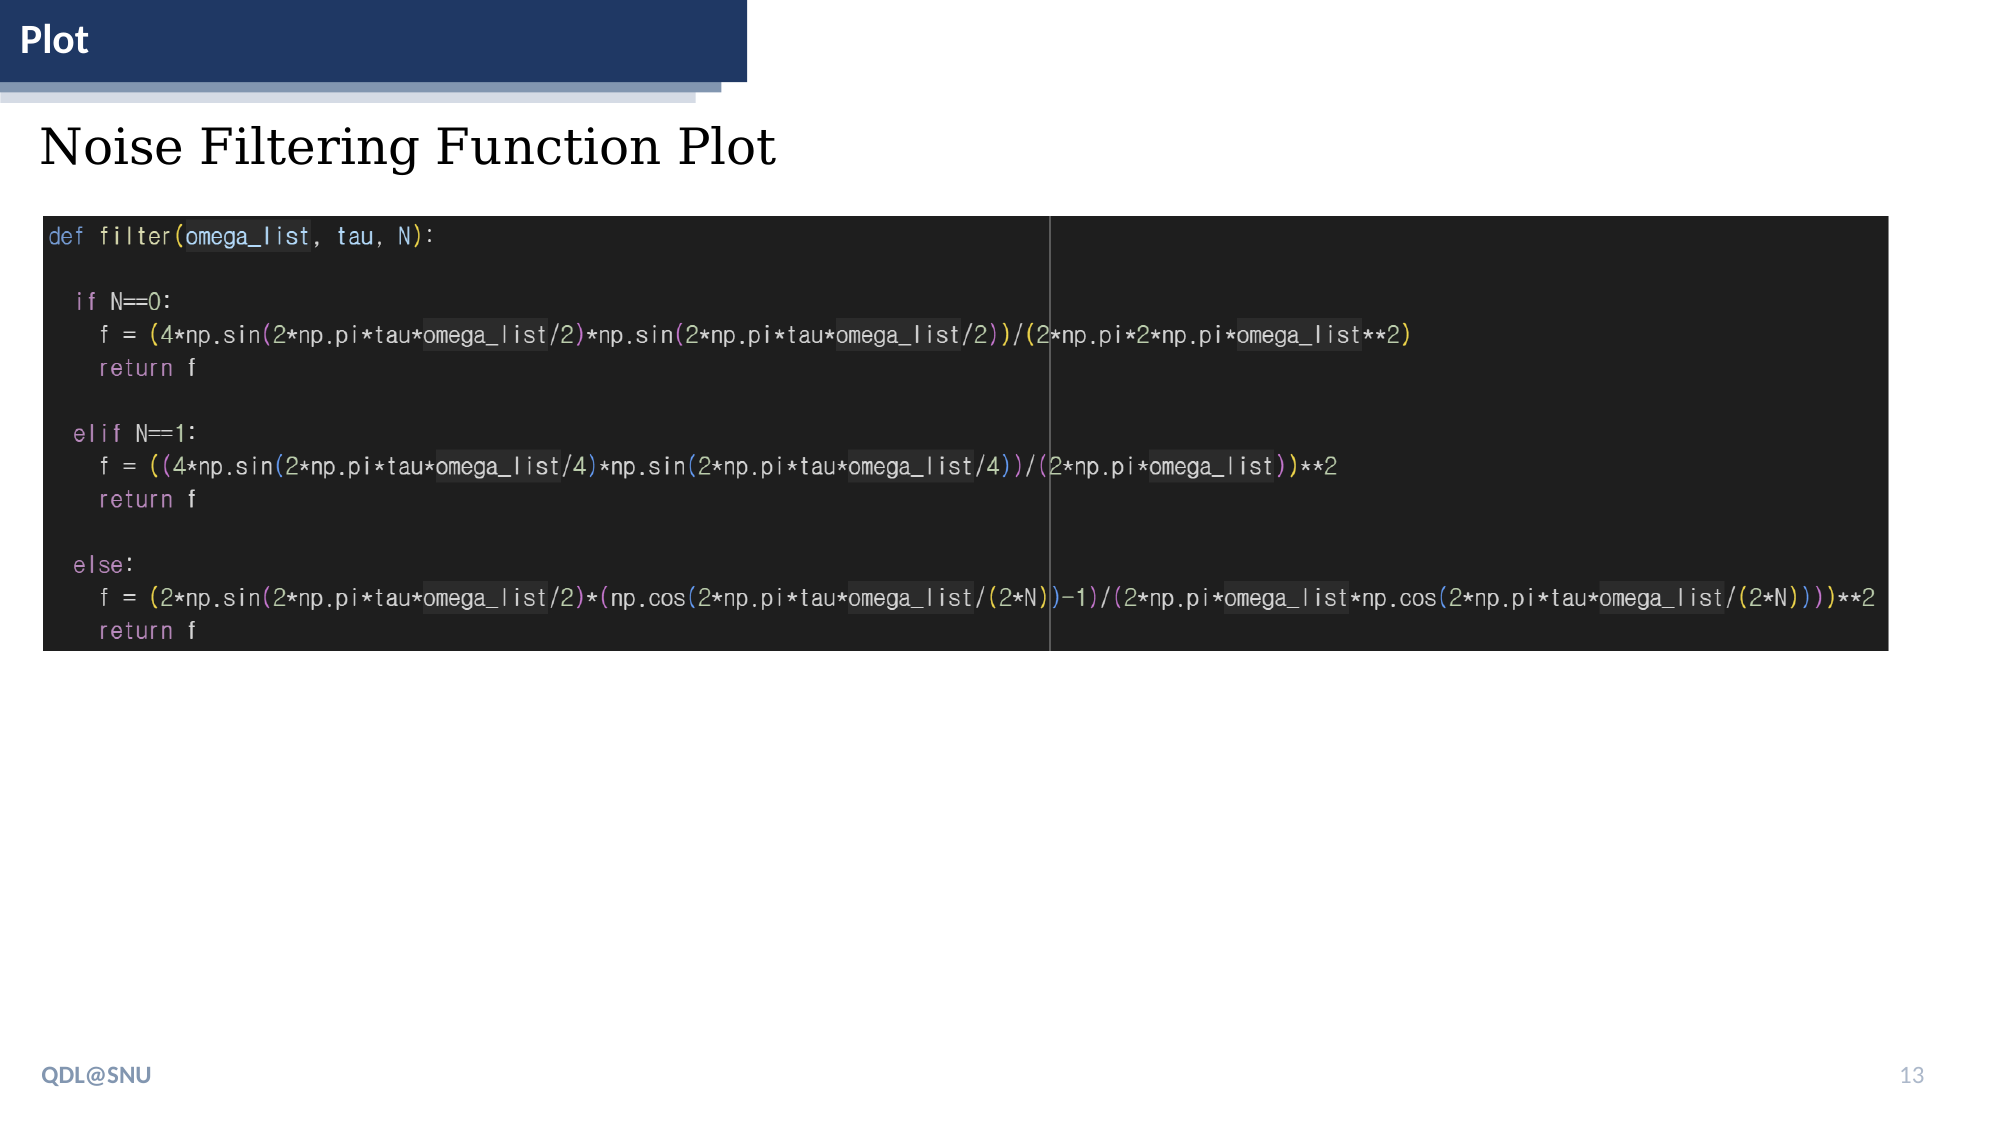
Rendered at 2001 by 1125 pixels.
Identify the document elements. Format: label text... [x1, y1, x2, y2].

title Plot [4, 13, 805, 68]
text_box Noise Filtering Function Plot [24, 107, 1973, 1125]
picture [43, 215, 1889, 651]
